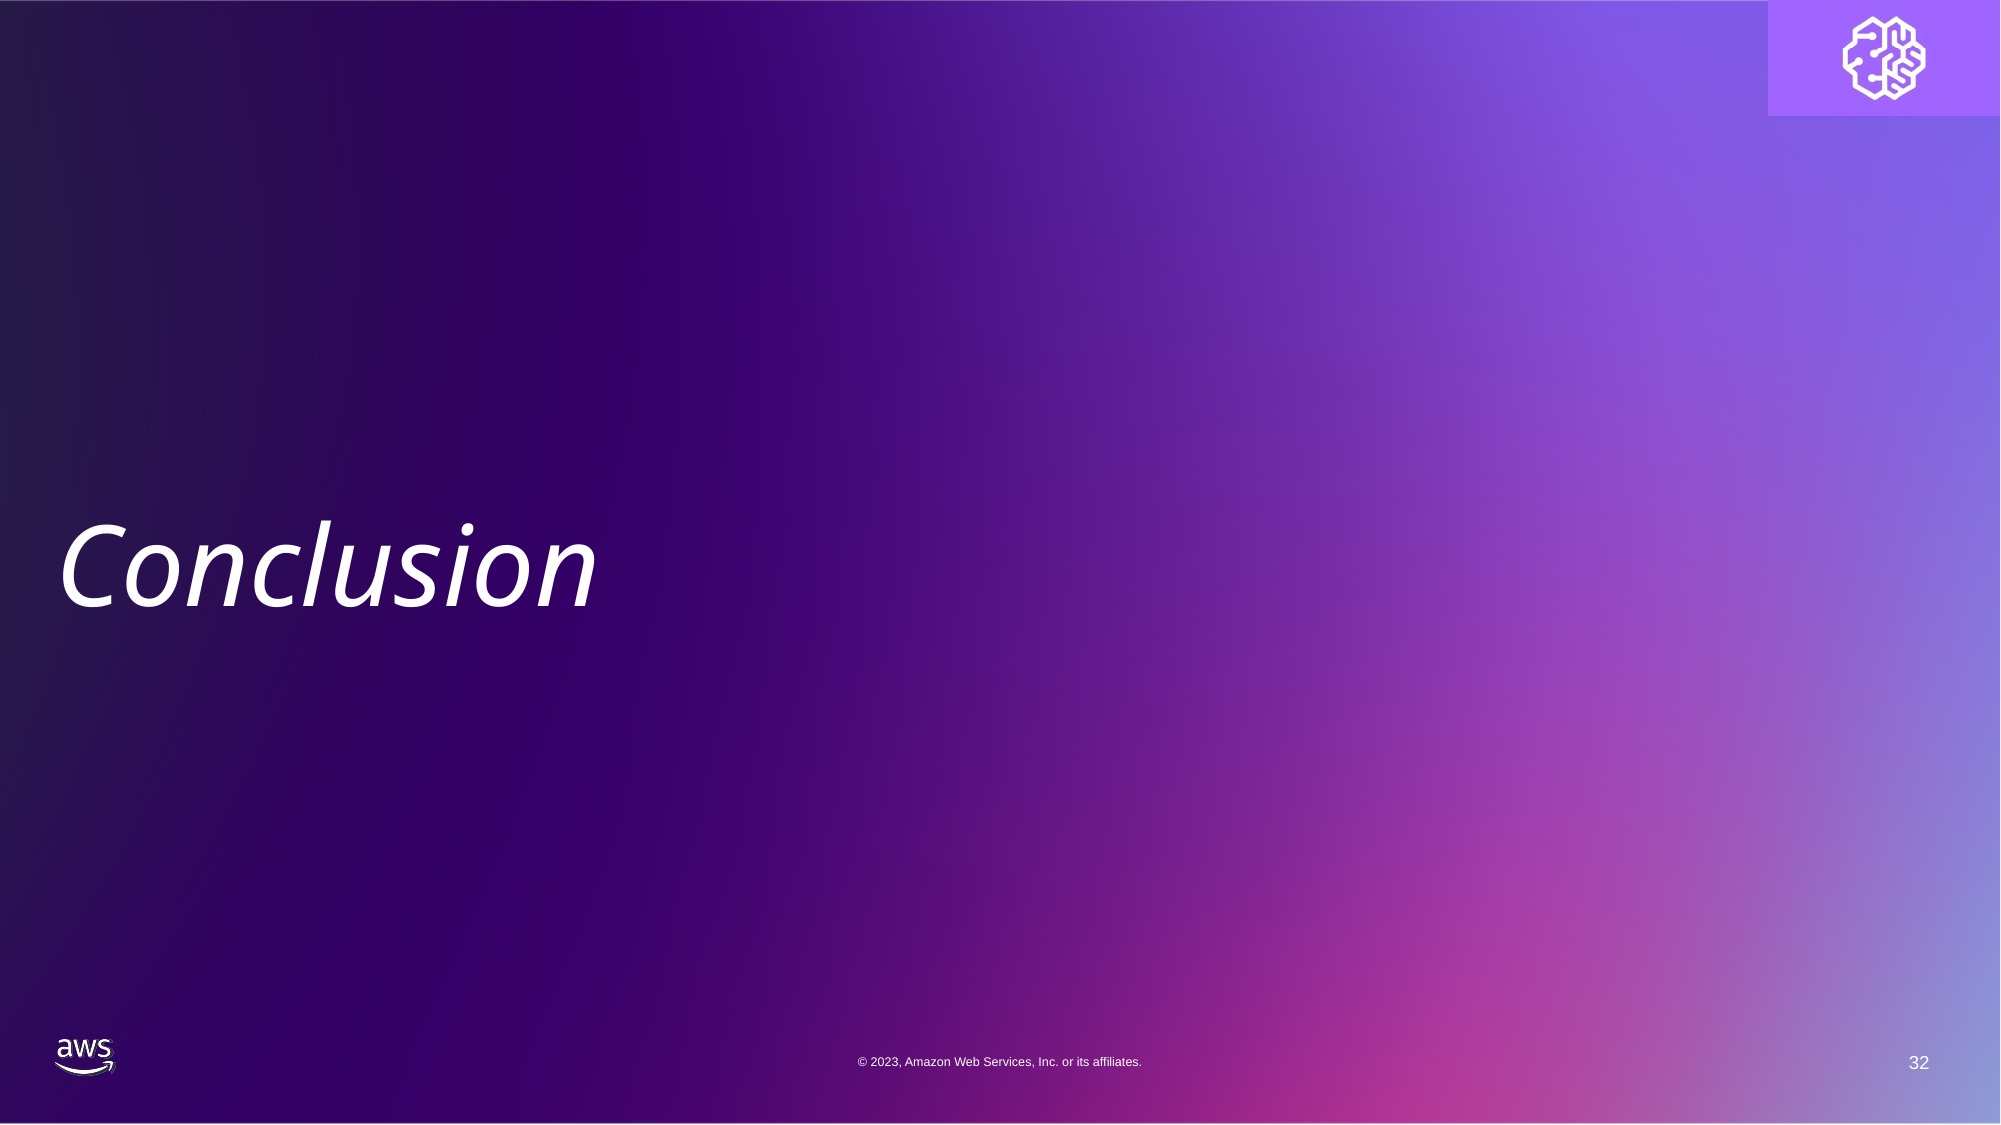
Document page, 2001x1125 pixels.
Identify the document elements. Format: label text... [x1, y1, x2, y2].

picture [0, 0, 2001, 1125]
title Conclusion [55, 500, 1160, 639]
footer © 2023, Amazon Web Services, Inc. or its affiliates. [662, 1031, 1338, 1092]
slide_number 32 [1494, 1031, 1945, 1092]
